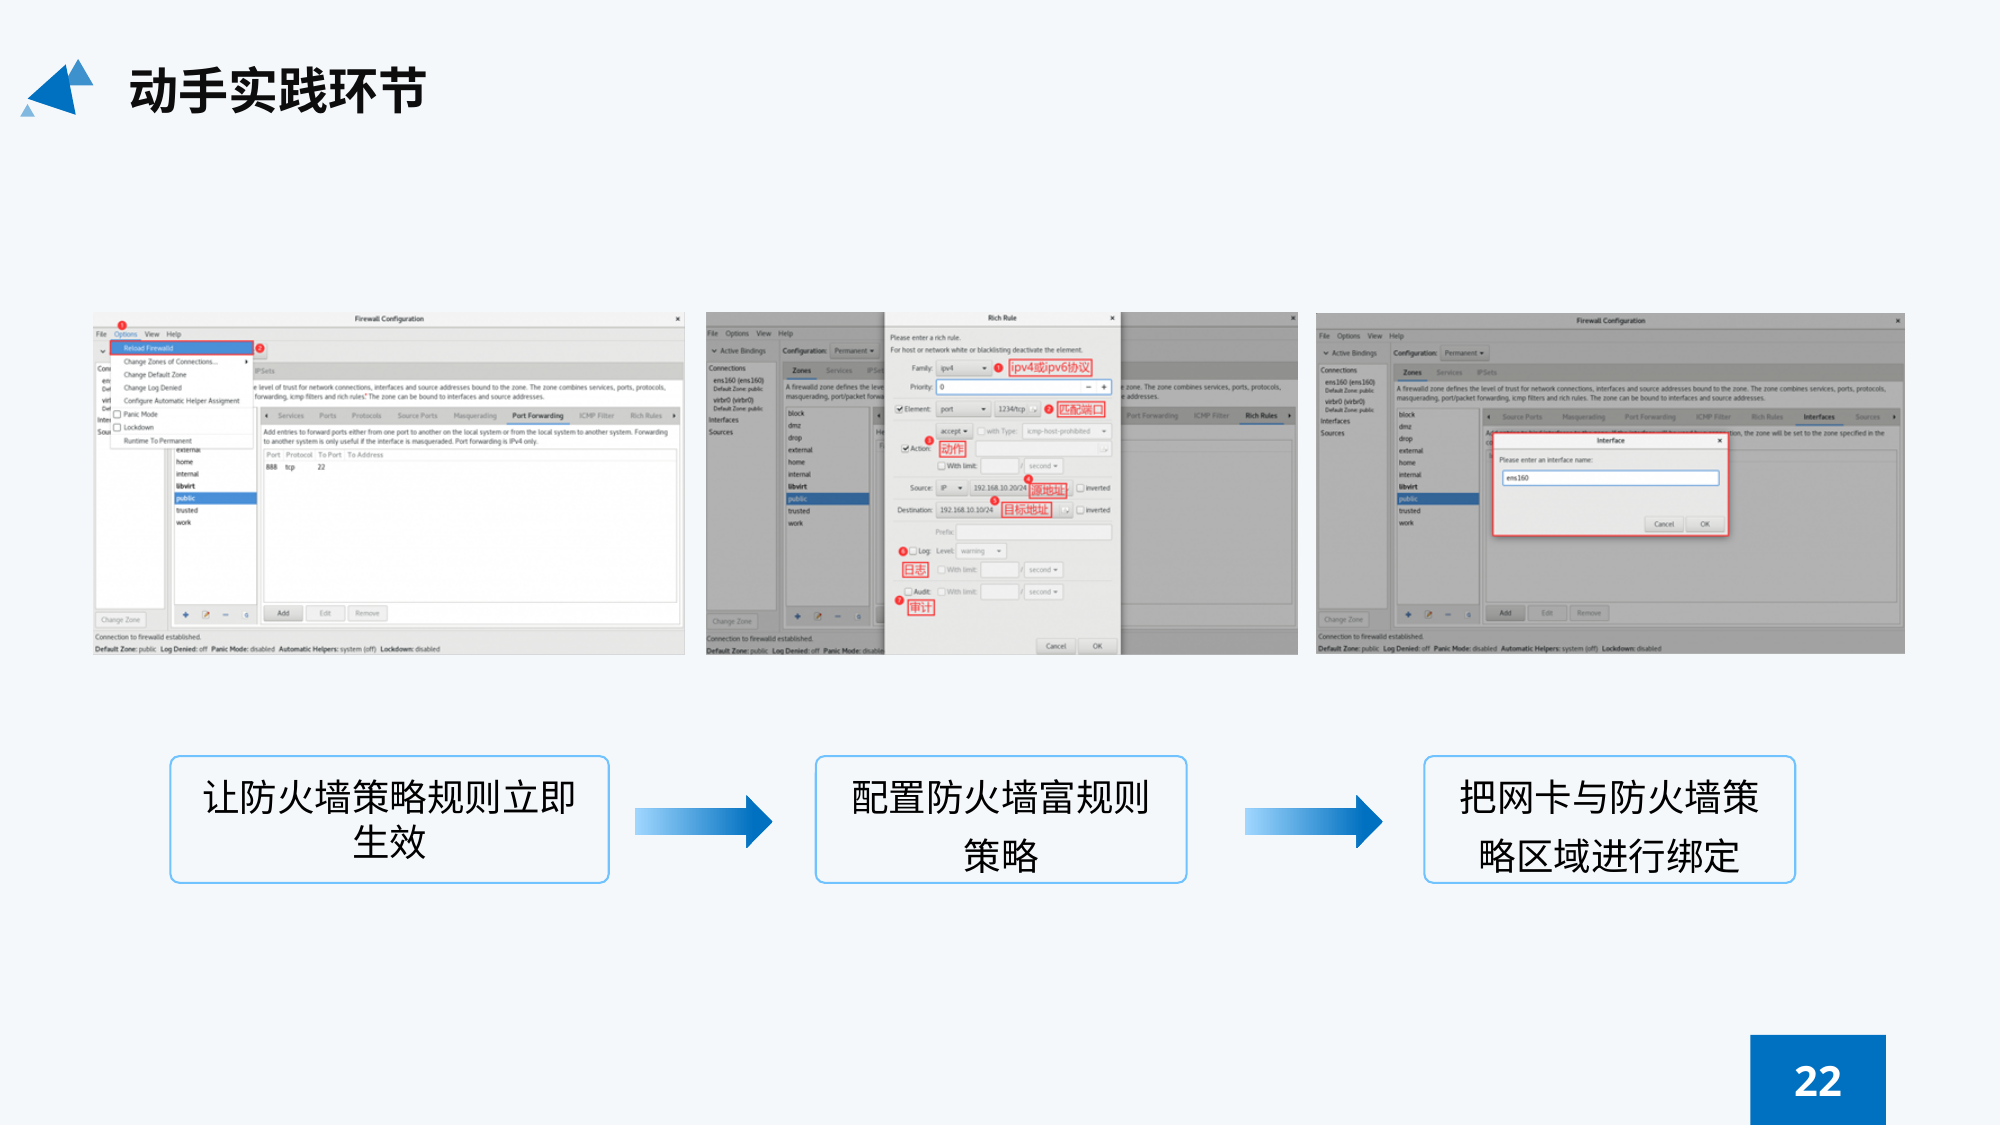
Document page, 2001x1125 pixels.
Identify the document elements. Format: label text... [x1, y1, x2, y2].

text_box 配置防火墙富规则策略 [814, 755, 1188, 884]
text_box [20, 58, 94, 117]
text_box [1243, 792, 1385, 851]
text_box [1750, 1034, 1886, 1125]
text_box 动手实践环节 [113, 52, 1086, 127]
picture [705, 312, 1298, 656]
picture [93, 312, 686, 656]
text_box 让防火墙策略规则立即生效 [169, 755, 610, 884]
text_box [633, 792, 775, 851]
picture [1315, 313, 1905, 655]
text_box 把网卡与防火墙策略区域进行绑定 [1423, 755, 1797, 884]
